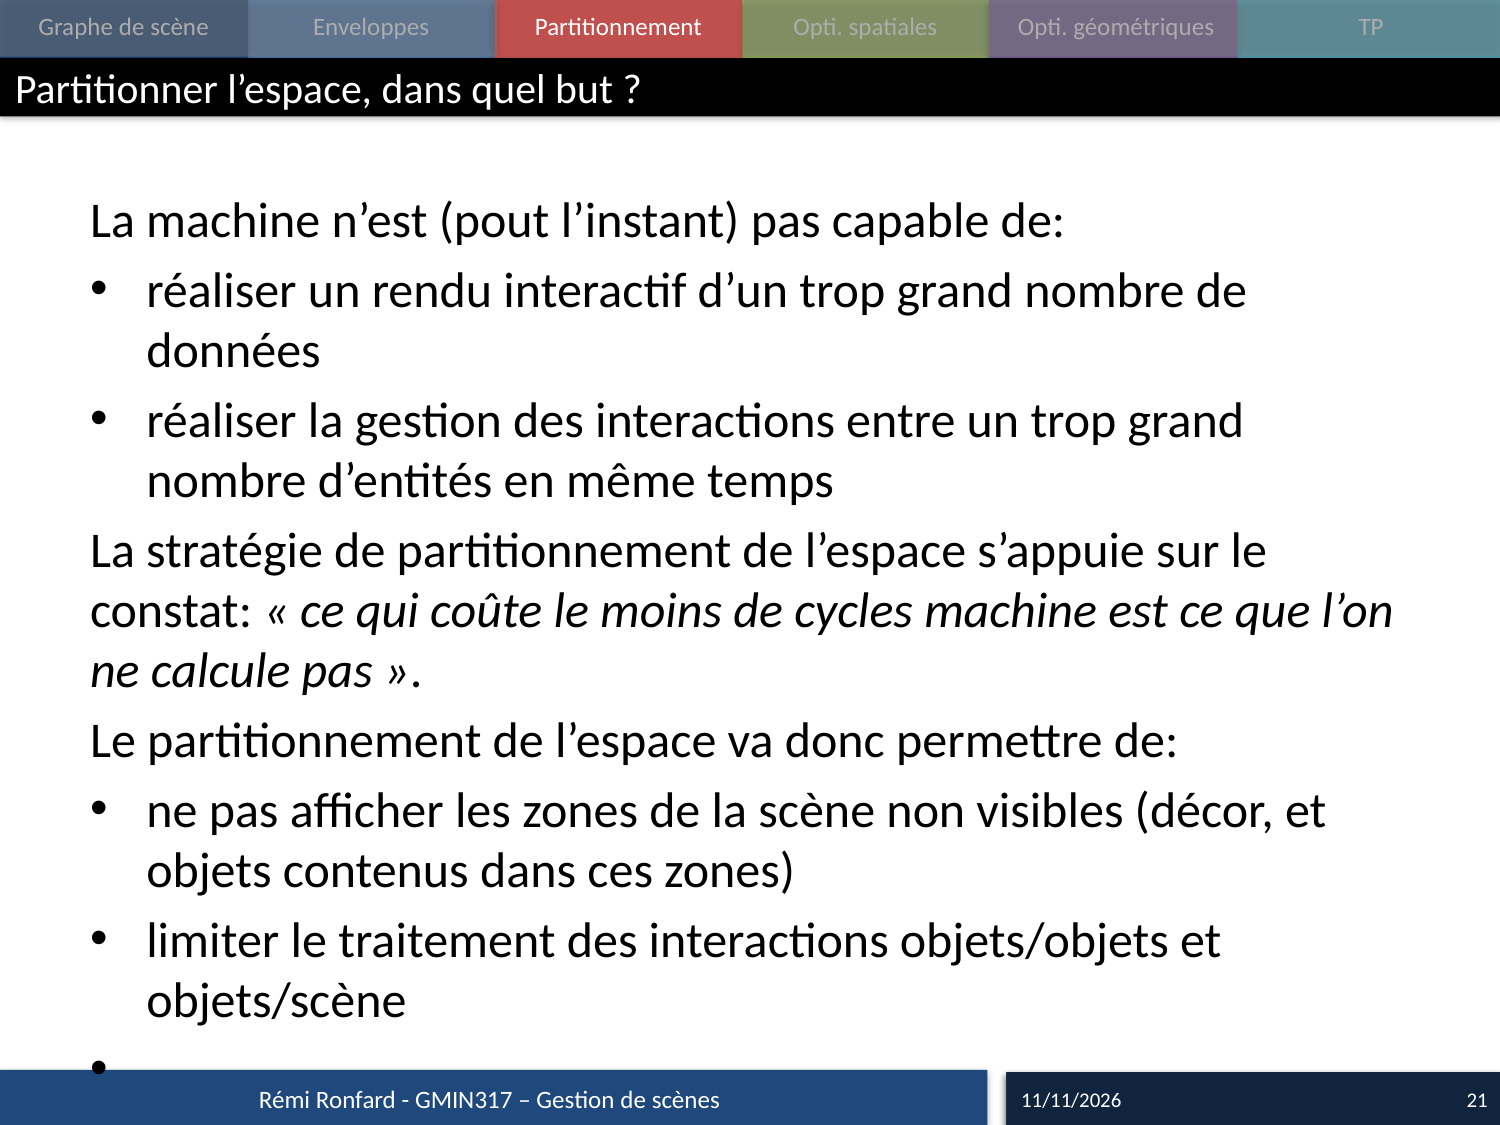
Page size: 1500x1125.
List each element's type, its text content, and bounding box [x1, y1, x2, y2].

footer Rémi Ronfard - GMIN317 – Gestion de scènes [0, 1069, 988, 1125]
title Partitionner l’espace, dans quel but ? [0, 58, 1500, 117]
list La machine n’est (pout l’instant) pas capable de: réaliser un rendu interactif d’un trop grand nombre de données réaliser la gestion des interactions entre un trop grand nombre d’entités en même temps La stratégie de partitionnement de l’espace s’appuie sur le constat: « ce qui coûte le moins de cycles machine est ce que l’on ne calcule pas ». Le partitionnement de l’espace va donc permettre de: ne pas afficher les zones de la scène non visibles (décor, et objets contenus dans ces zones) limiter le traitement des interactions objets/objets et objets/scène [75, 179, 1425, 1005]
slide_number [1006, 1070, 1153, 1125]
slide_number 21 [1153, 1071, 1500, 1125]
